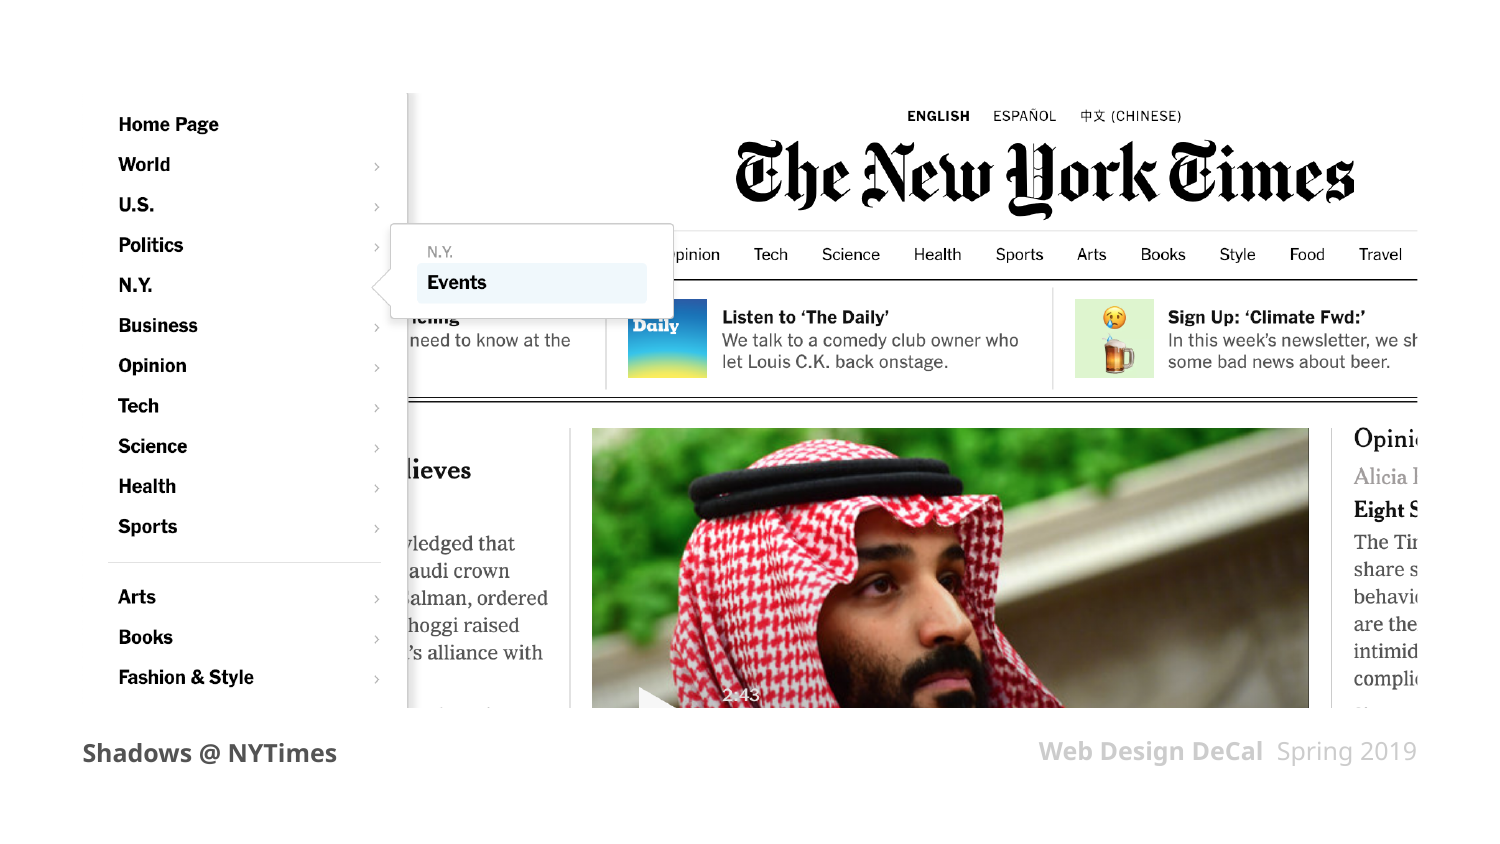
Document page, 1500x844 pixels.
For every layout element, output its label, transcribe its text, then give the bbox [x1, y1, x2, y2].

list Shadows @ NYTimes [82, 731, 968, 770]
picture [82, 92, 1418, 709]
